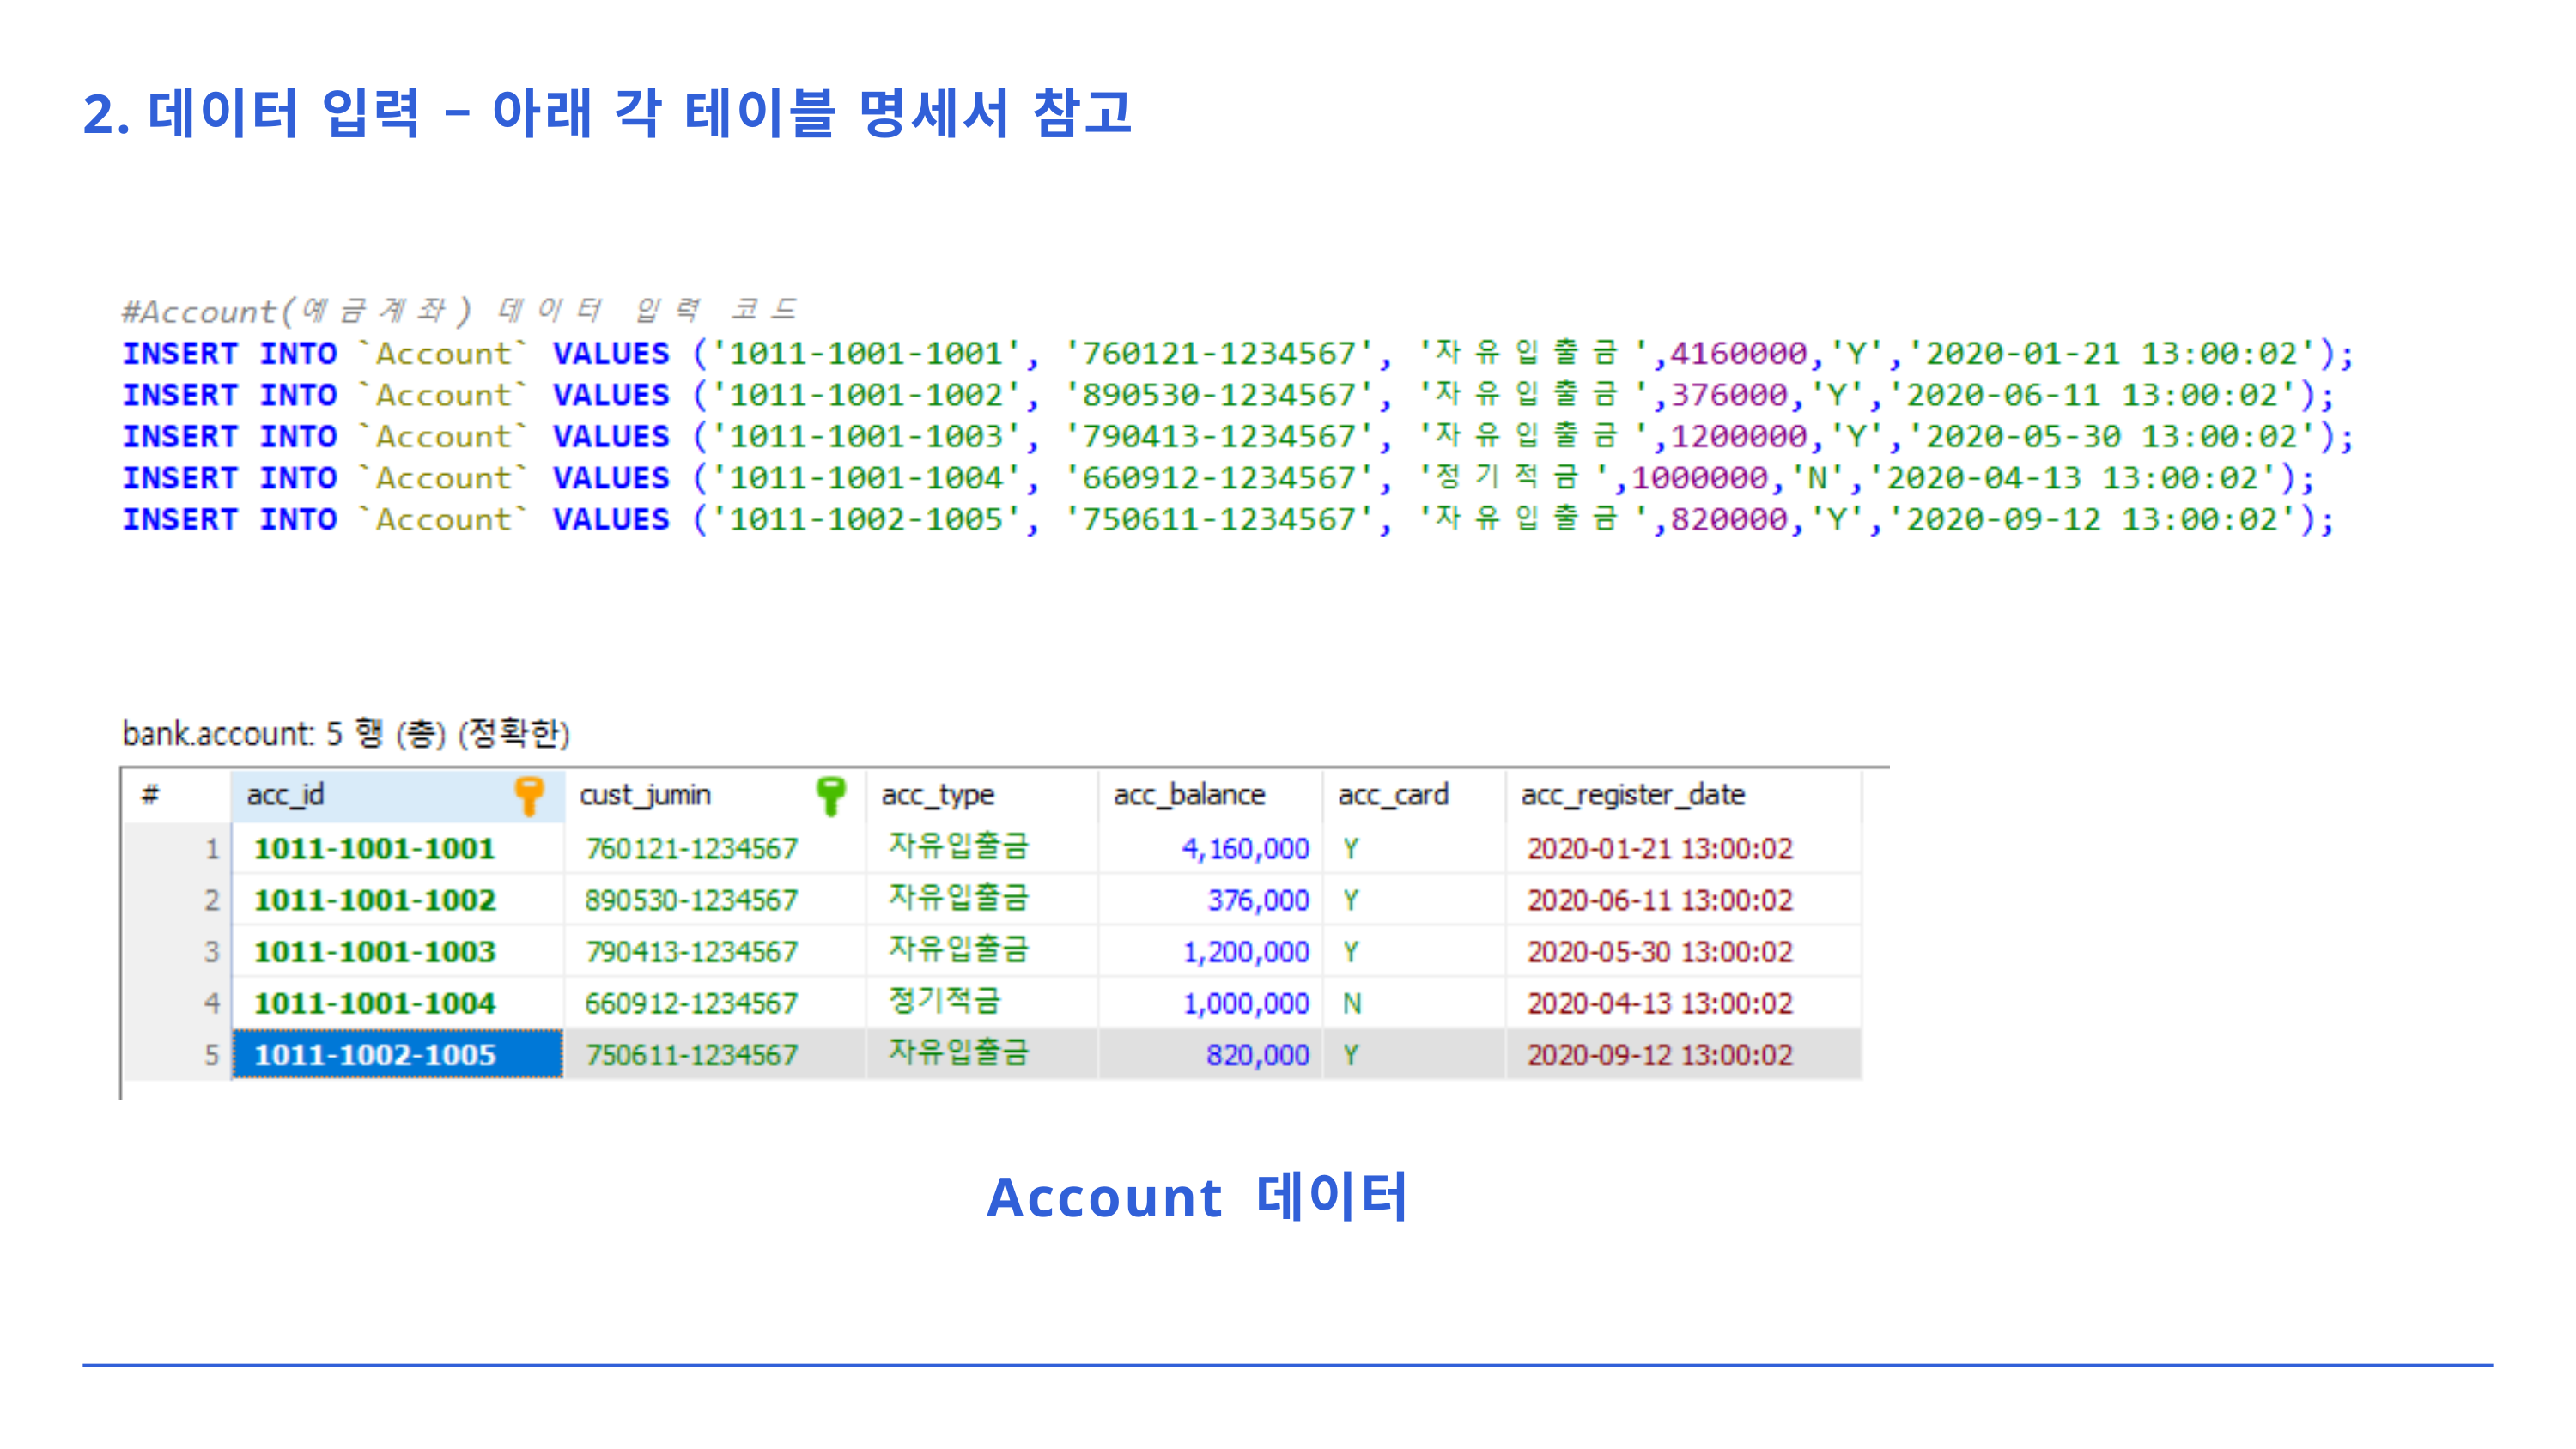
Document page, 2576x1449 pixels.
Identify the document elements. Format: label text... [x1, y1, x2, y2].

picture [118, 273, 2412, 575]
picture [118, 702, 1890, 1100]
text_box Account 데이터 [987, 1168, 2064, 1228]
text_box 2.데이터 입력 – 아래 각 테이블 명세서 참고 [82, 85, 1159, 145]
